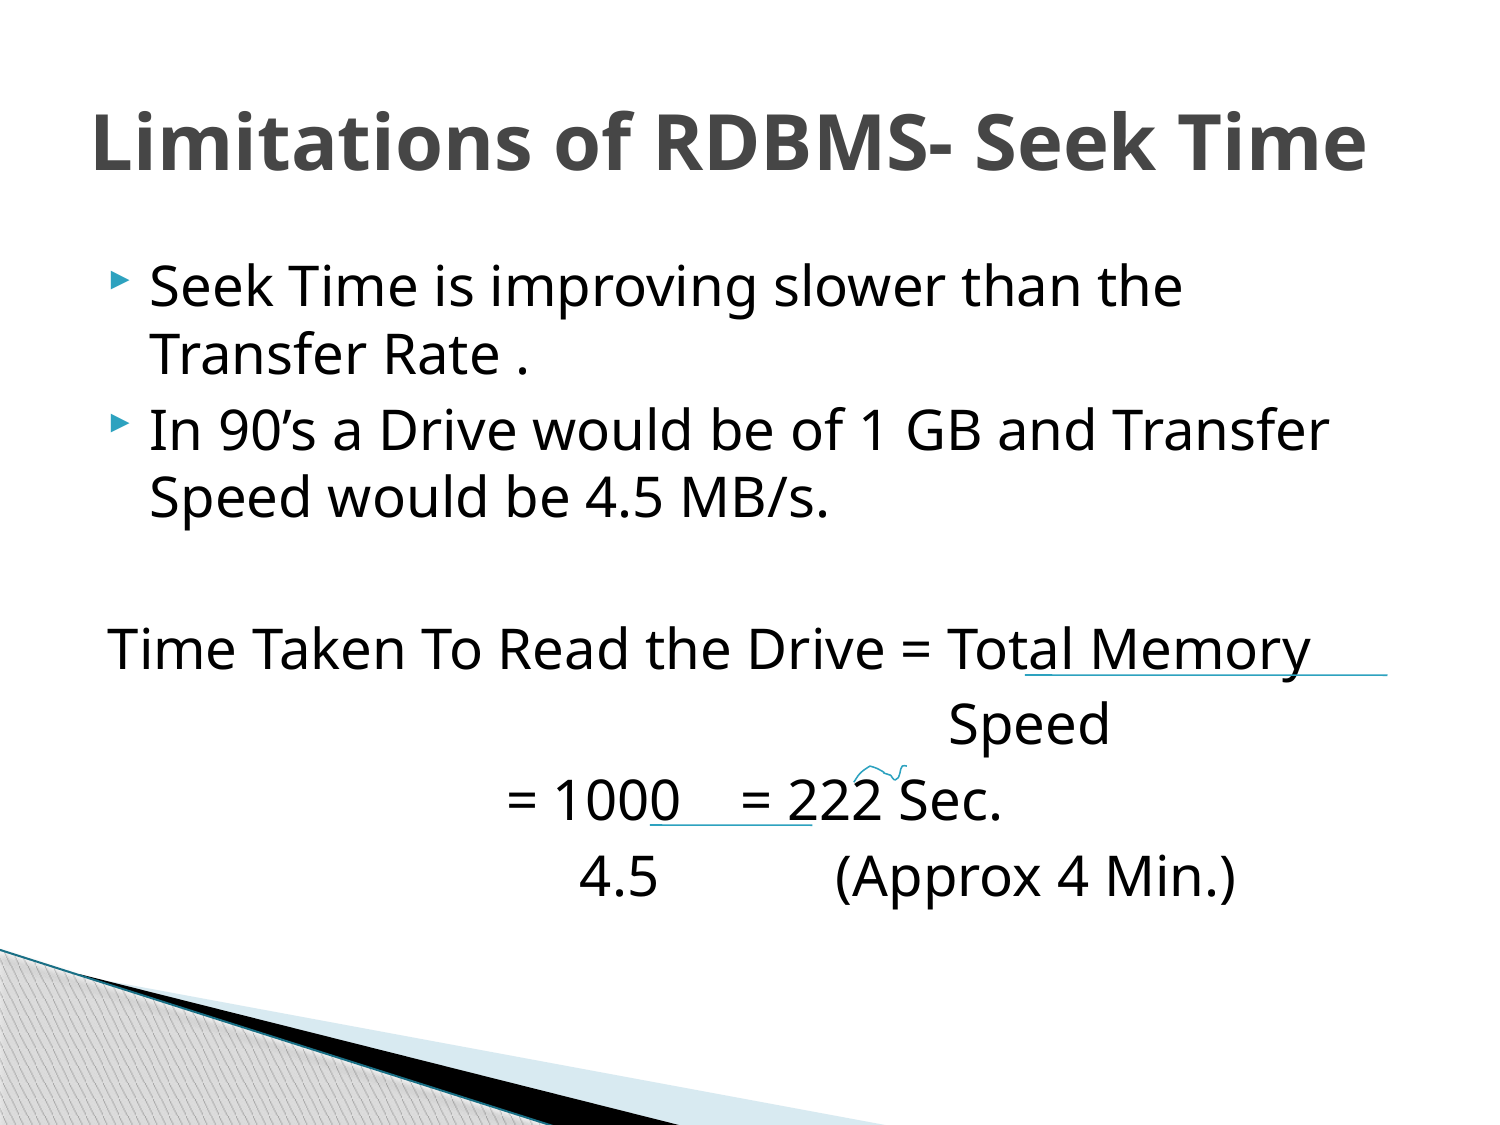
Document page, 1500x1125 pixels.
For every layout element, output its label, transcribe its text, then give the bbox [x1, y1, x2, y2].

text_box [853, 764, 908, 783]
list Seek Time is improving slower than the Transfer Rate . In 90’s a Drive would be of 1 GB and Transfer Speed would be 4.5 MB/s. Time Taken To Read the Drive = Total Memory Speed = 1000 = 222 Sec. 4.5 (Approx 4 Min.) [75, 243, 1425, 986]
title Limitations of RDBMS- Seek Time [75, 45, 1425, 233]
